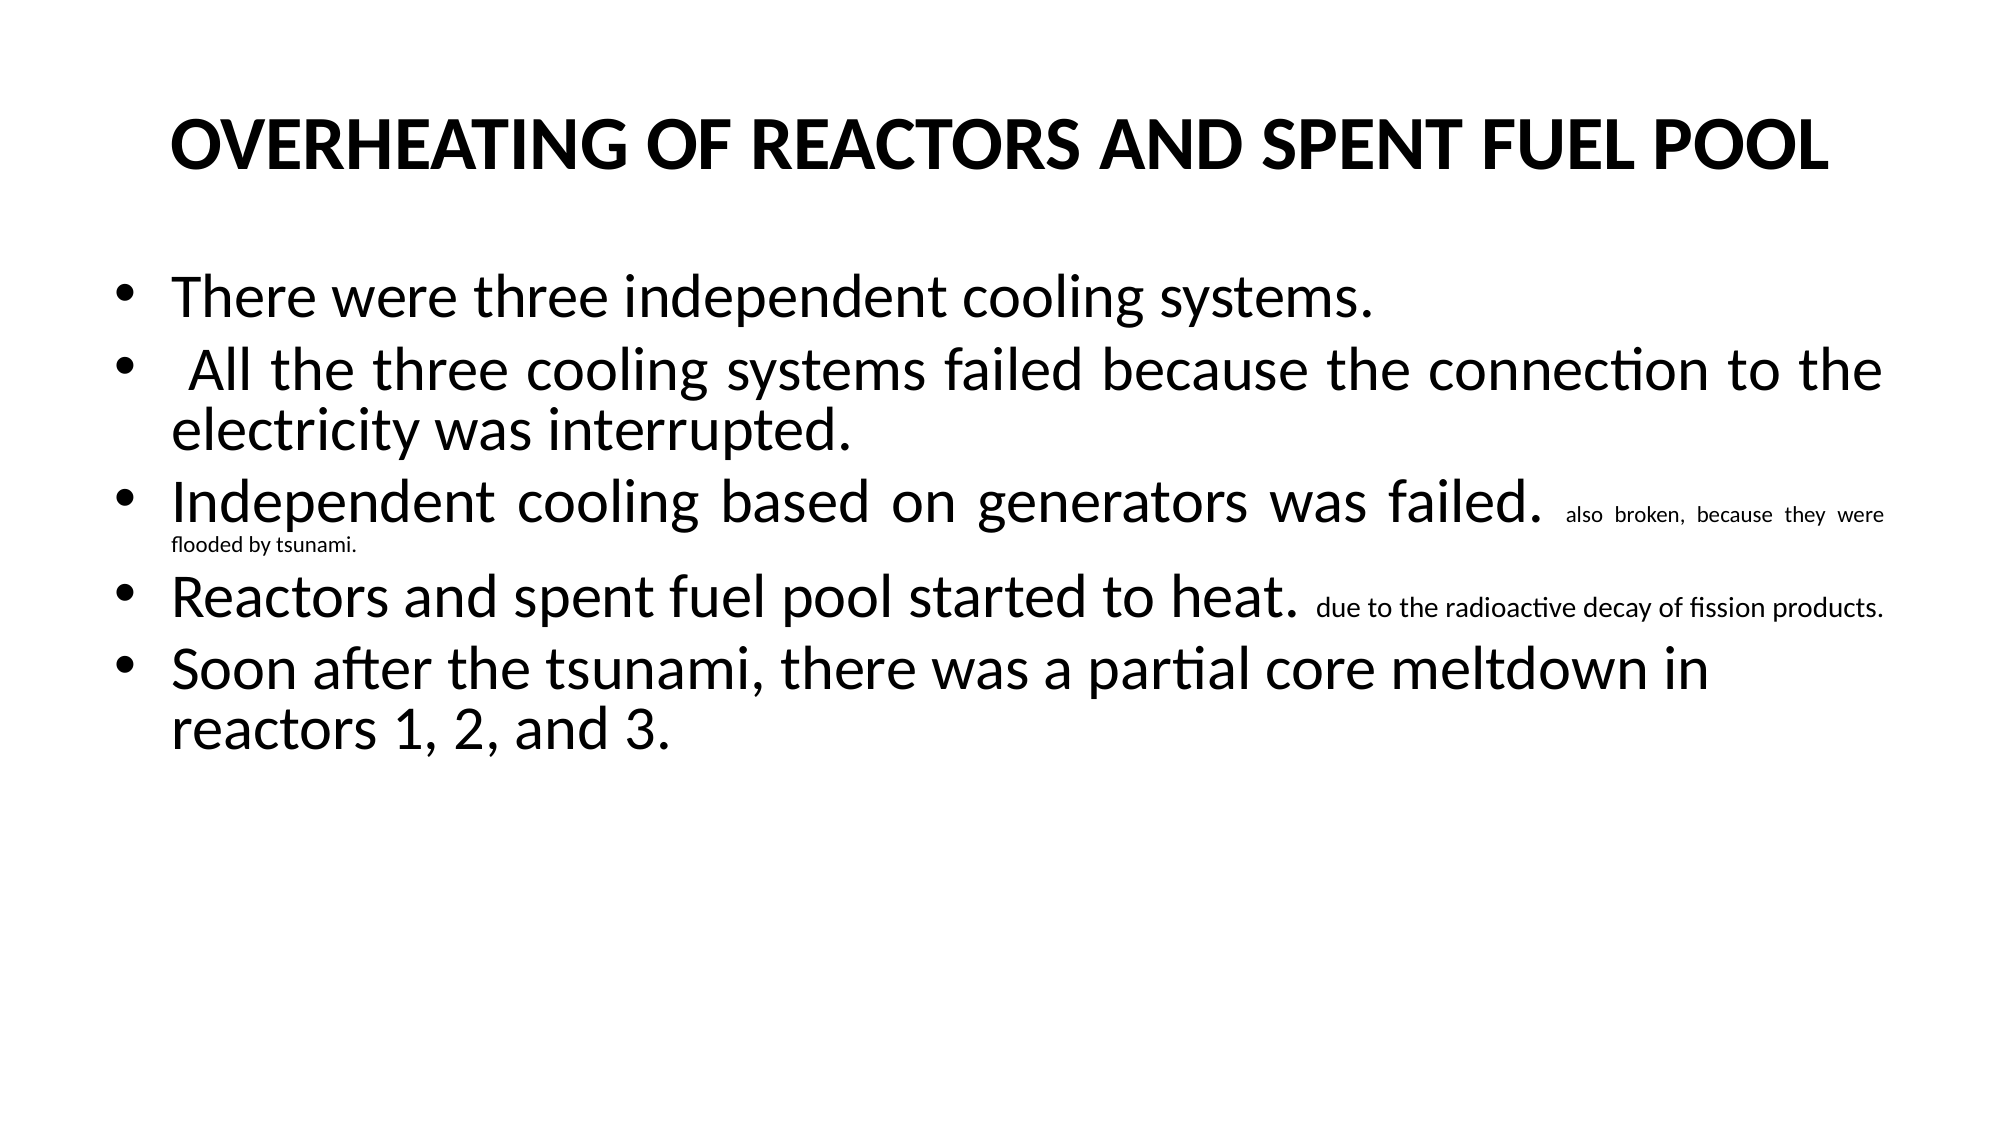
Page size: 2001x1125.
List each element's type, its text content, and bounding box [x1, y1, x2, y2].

title OVERHEATING OF REACTORS AND SPENT FUEL POOL [99, 45, 1900, 233]
list There were three independent cooling systems. All the three cooling systems failed because the connection to the electricity was interrupted. Independent cooling based on generators was failed. also broken, because they were flooded by tsunami. Reactors and spent fuel pool started to heat. due to the radioactive decay of fission products. Soon after the tsunami, there was a partial core meltdown in reactors 1, 2, and 3. [99, 262, 1900, 1005]
